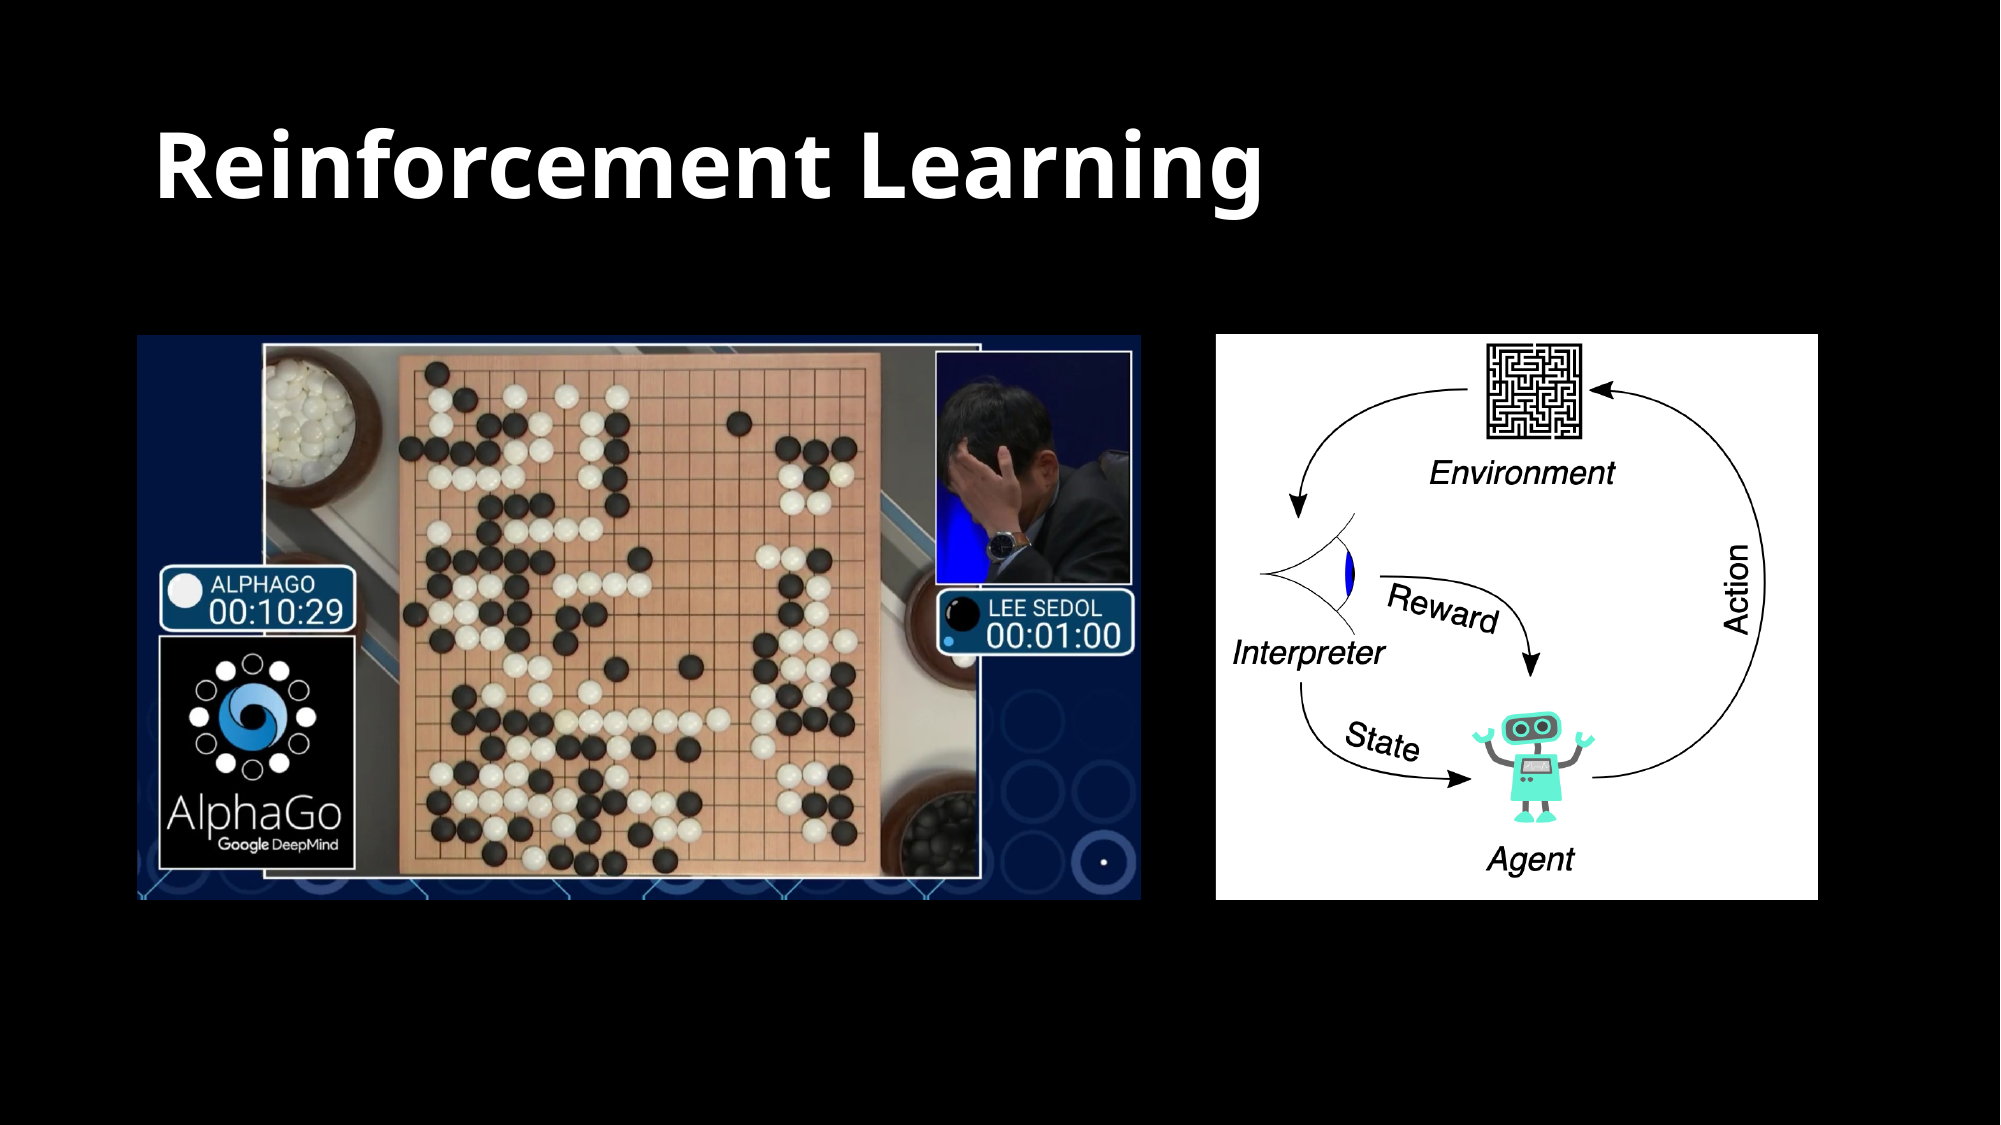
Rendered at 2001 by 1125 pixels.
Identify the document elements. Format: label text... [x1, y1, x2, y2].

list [137, 335, 1141, 900]
title Reinforcement Learning [137, 59, 1863, 278]
picture [1215, 334, 1819, 900]
